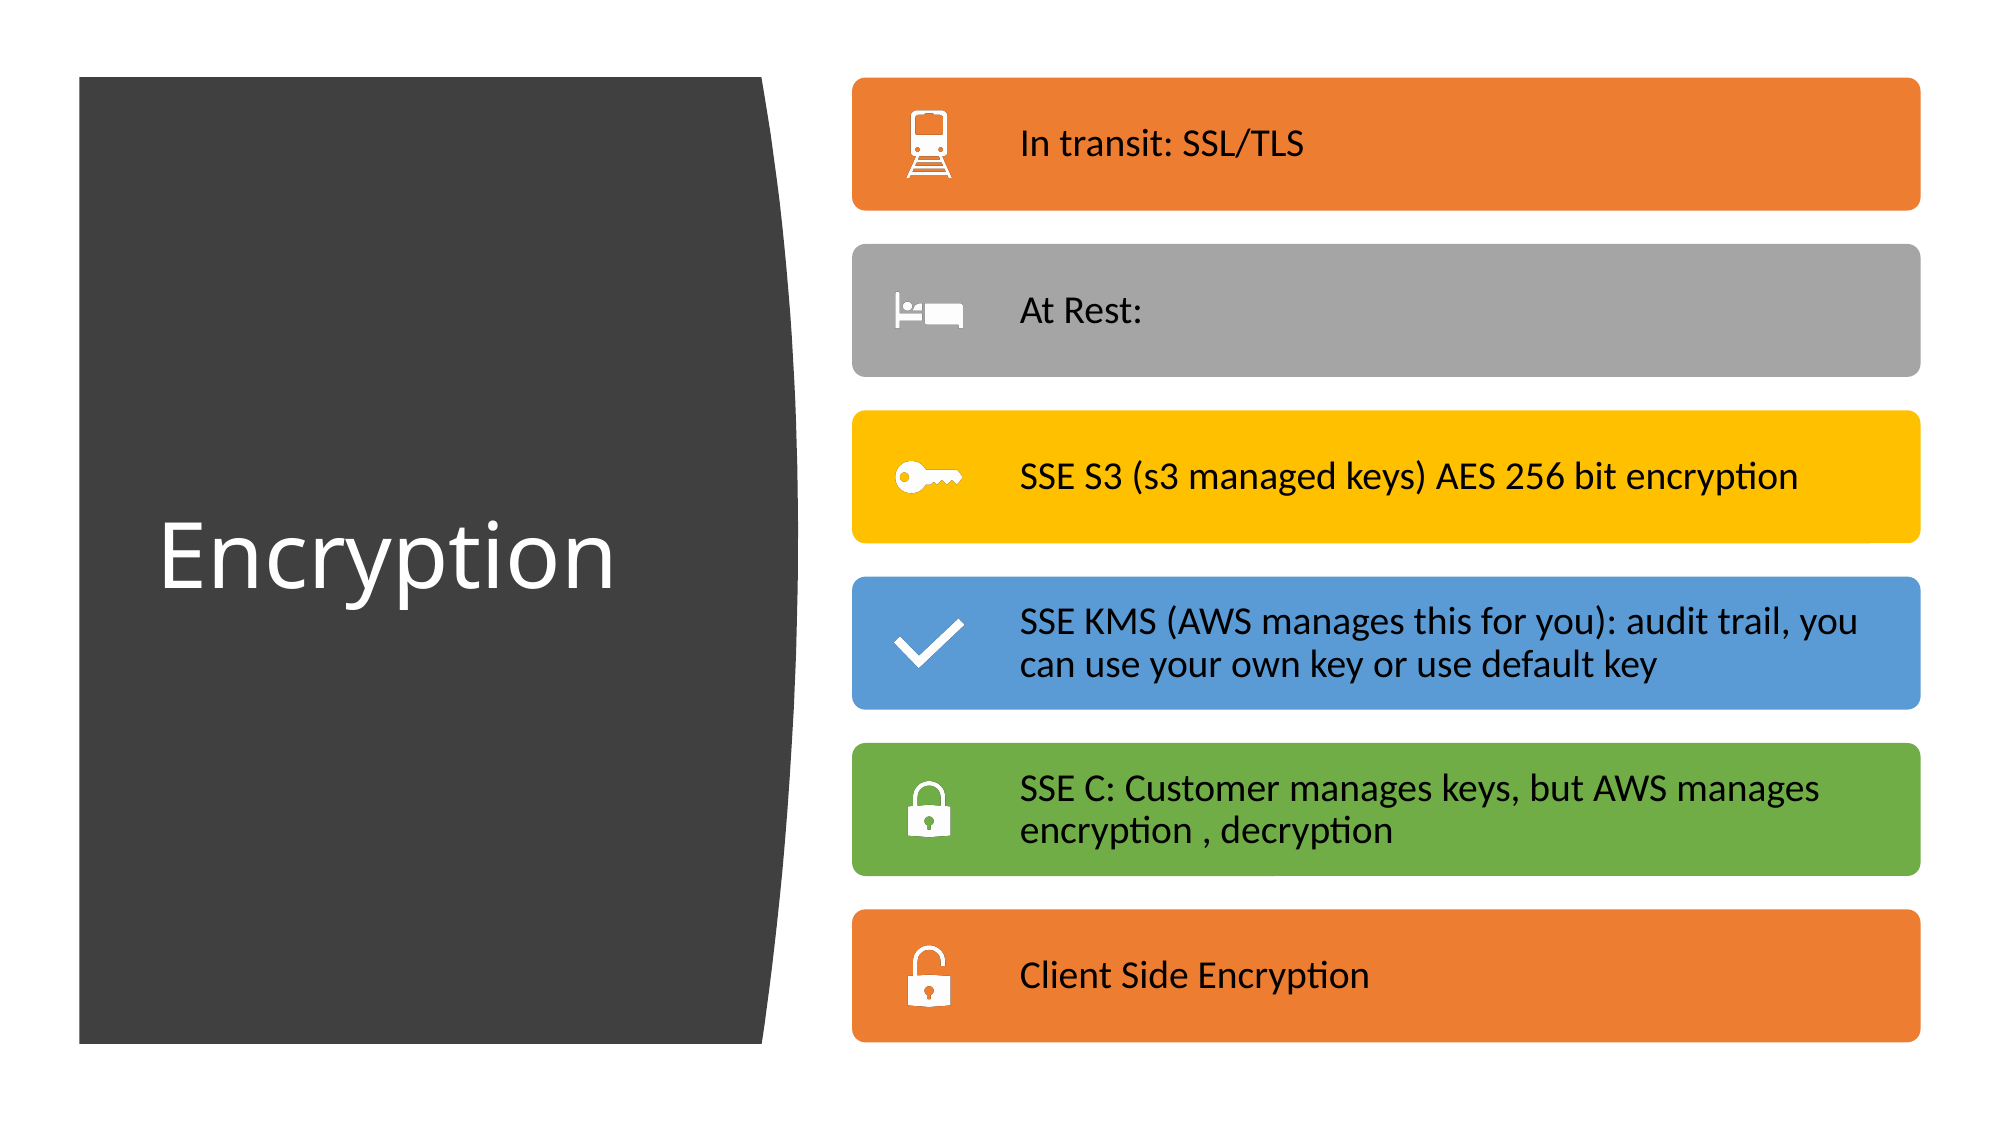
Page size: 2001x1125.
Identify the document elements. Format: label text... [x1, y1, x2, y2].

text_box [78, 76, 800, 1045]
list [852, 77, 1921, 1043]
title Encryption [141, 166, 702, 953]
